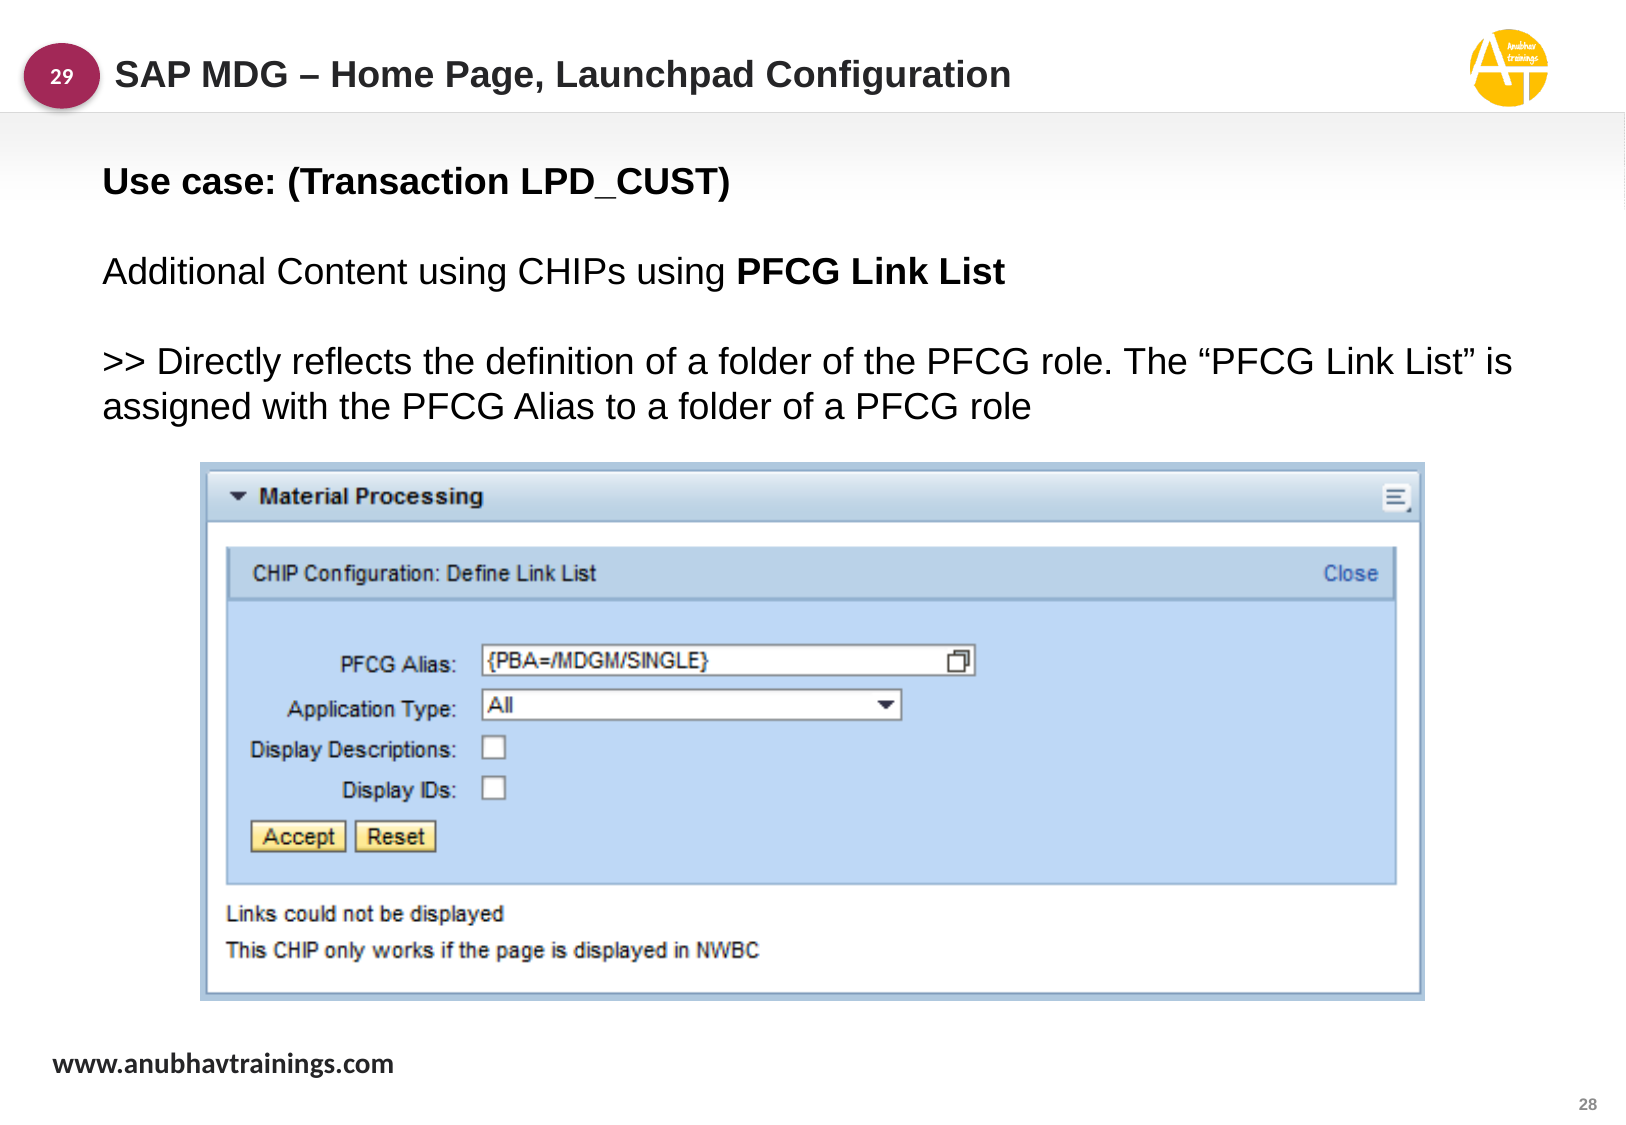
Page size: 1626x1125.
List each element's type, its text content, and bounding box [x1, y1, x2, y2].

picture [1462, 24, 1552, 112]
text_box 29 [23, 42, 101, 110]
picture [199, 462, 1426, 1001]
text_box Use case: (Transaction LPD_CUST) Additional Content using CHIPs using PFCG Link List >> Directly reflects the definition of a folder of the PFCG role. The “PFCG Link List” is assigned with the PFCG Alias to a folder of a PFCG role [87, 149, 1563, 435]
picture [0, 113, 1625, 210]
text_box SAP MDG – Home Page, Launchpad Configuration [99, 42, 1438, 103]
